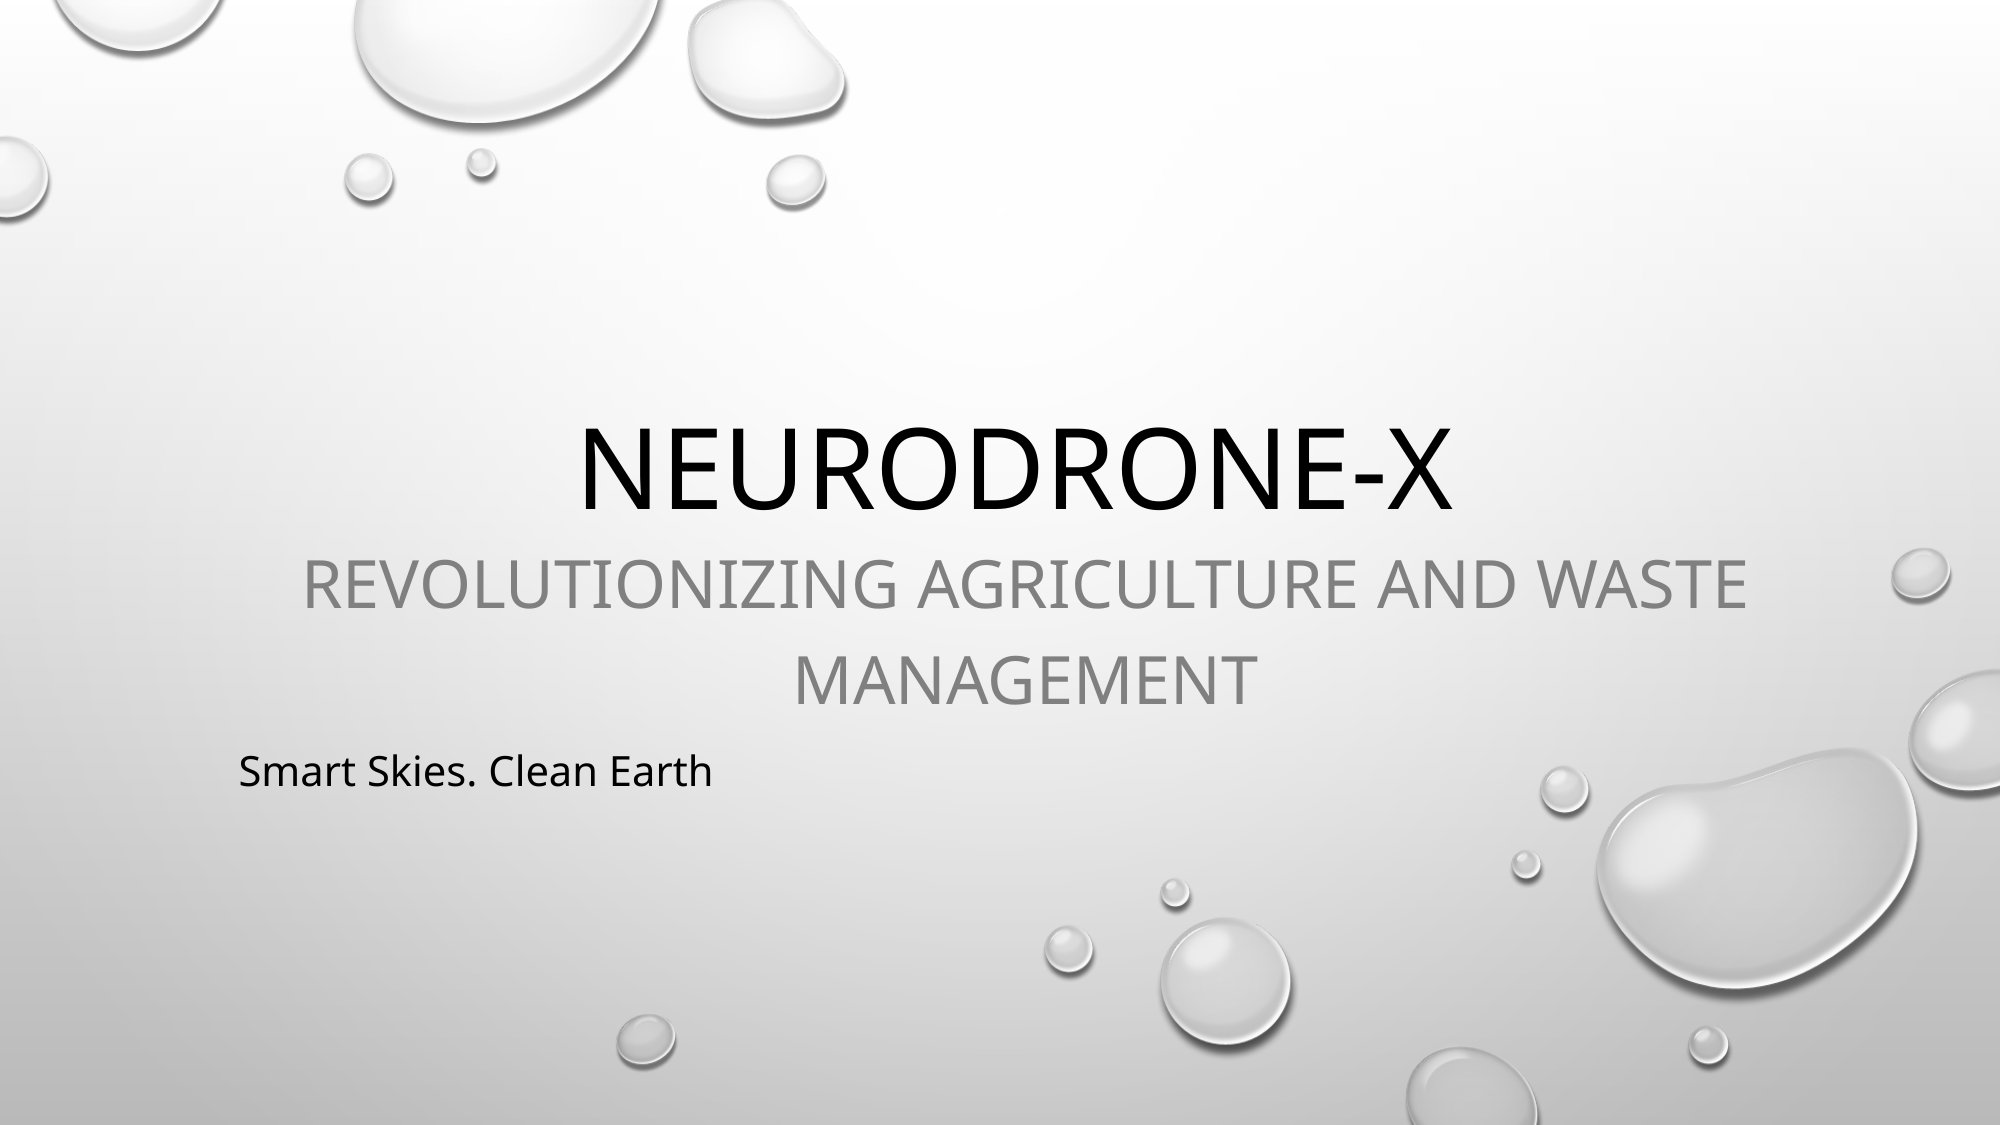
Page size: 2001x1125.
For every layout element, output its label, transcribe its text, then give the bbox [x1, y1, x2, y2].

text_box Smart Skies. Clean Earth [223, 736, 1828, 802]
picture [0, 0, 2000, 1125]
title Neurodrone-X [249, 262, 1750, 655]
subtitle Revolutionizing Agriculture and Waste Management [275, 518, 1776, 736]
